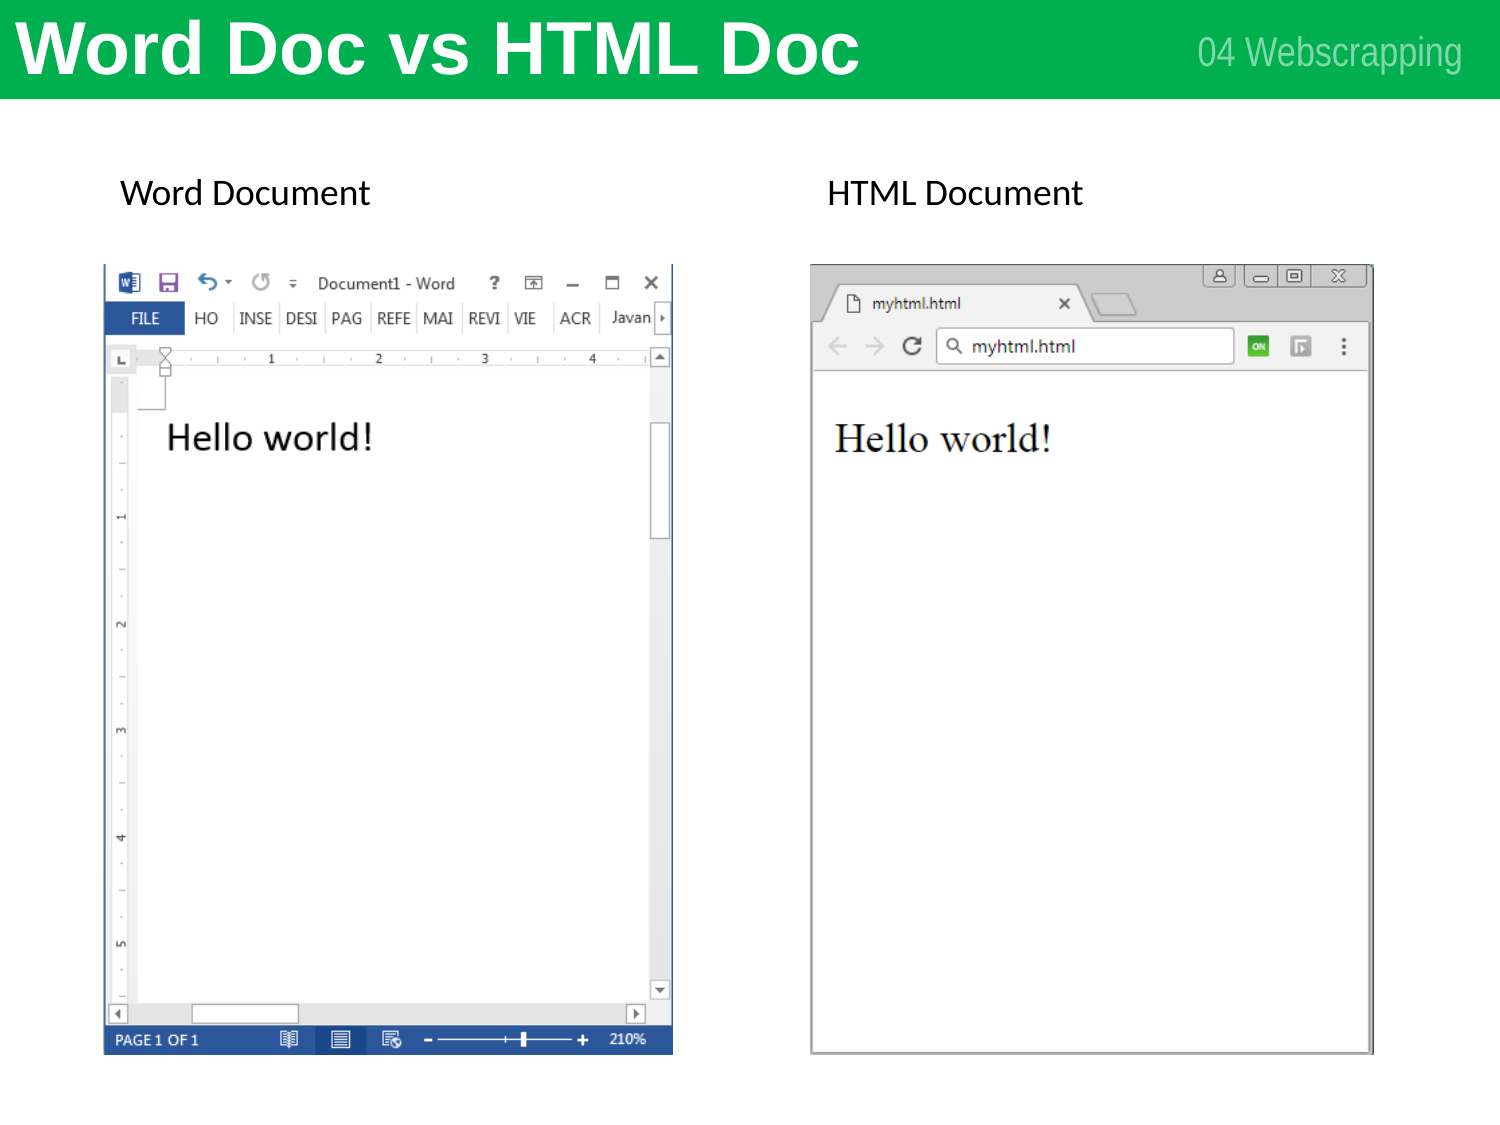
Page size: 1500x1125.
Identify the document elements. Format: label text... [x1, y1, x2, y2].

picture [810, 264, 1374, 1055]
text_box Word Document [105, 161, 386, 221]
title Word Doc vs HTML Doc [0, 0, 1294, 100]
text_box HTML Document [812, 161, 1099, 221]
slide_number 04 Webscrapping [1294, 19, 1478, 80]
picture [103, 264, 673, 1055]
